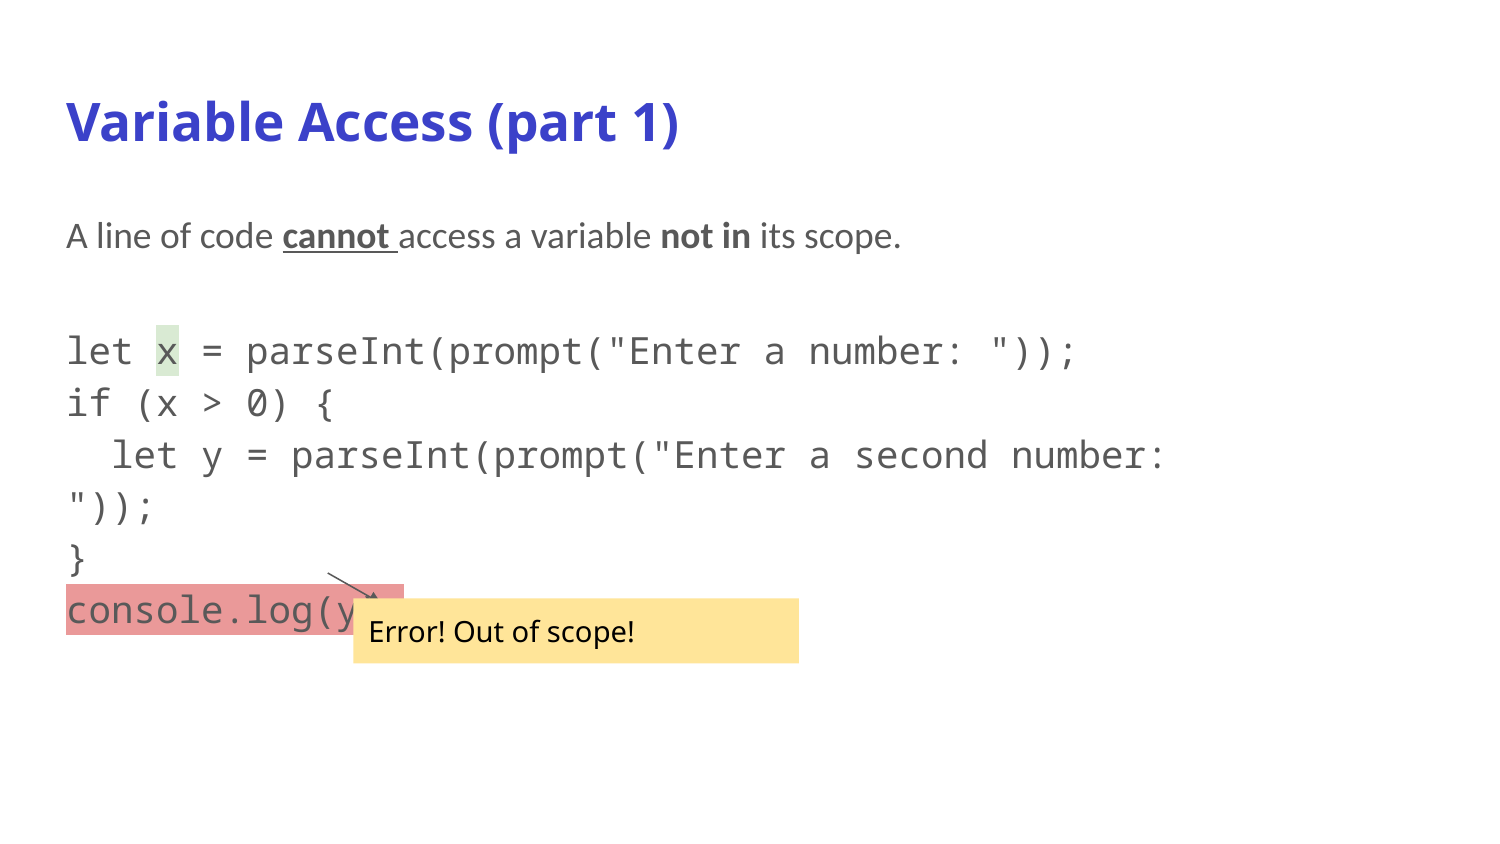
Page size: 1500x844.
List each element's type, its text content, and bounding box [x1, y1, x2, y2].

text_box let x = parseInt(prompt("Enter a number: ")); if (x > 0) { let y = parseInt(prompt("Enter a second number: ")); } console.log(y); [51, 305, 1230, 646]
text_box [327, 572, 382, 604]
text_box Error! Out of scope! [353, 598, 799, 664]
list A line of code cannot access a variable not in its scope. [51, 189, 1449, 750]
title Variable Access (part 1) [51, 72, 1449, 167]
